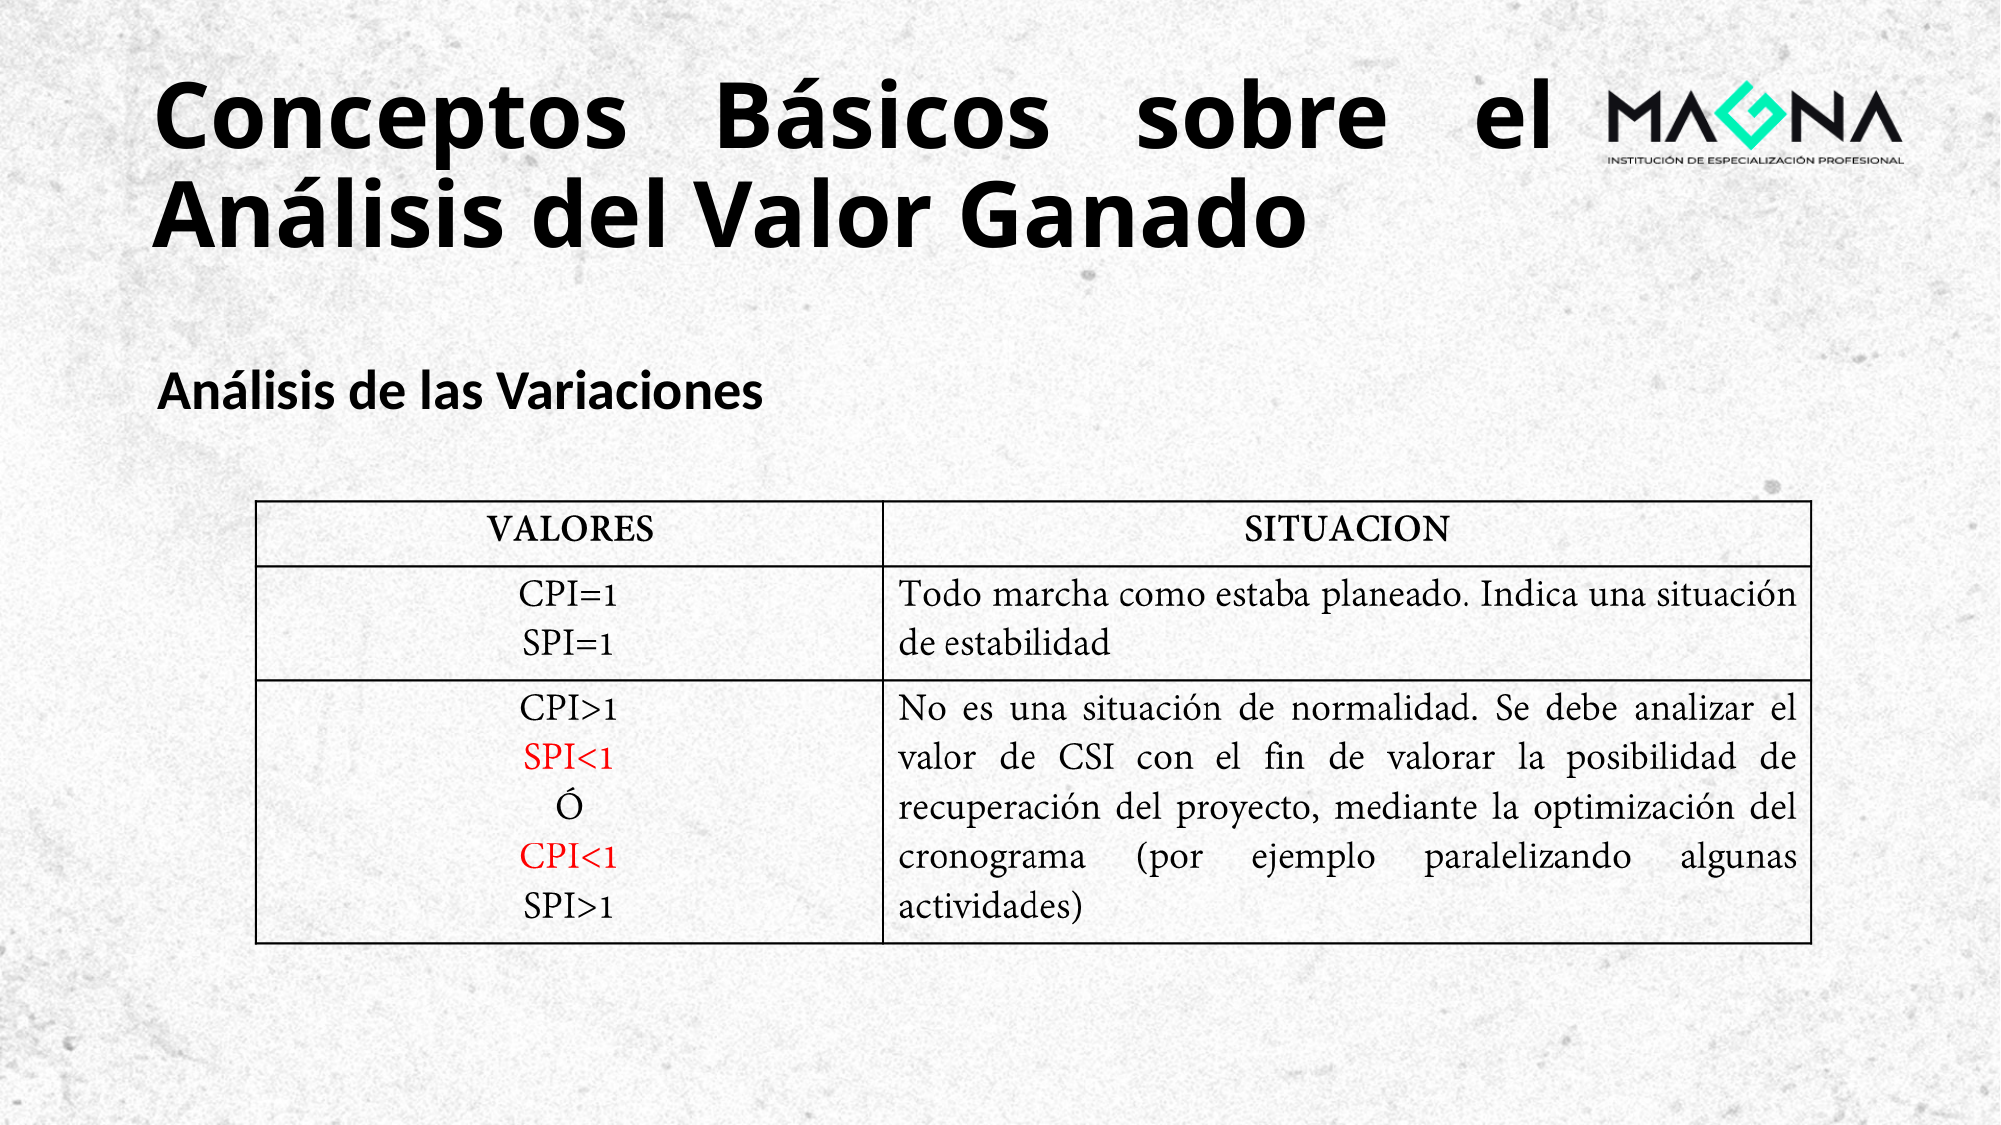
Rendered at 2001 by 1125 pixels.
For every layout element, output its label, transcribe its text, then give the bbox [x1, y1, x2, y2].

picture [0, 0, 2001, 1125]
list Análisis de las Variaciones [137, 299, 1863, 1014]
title Conceptos Básicos sobre el Análisis del Valor Ganado [137, 59, 1572, 278]
